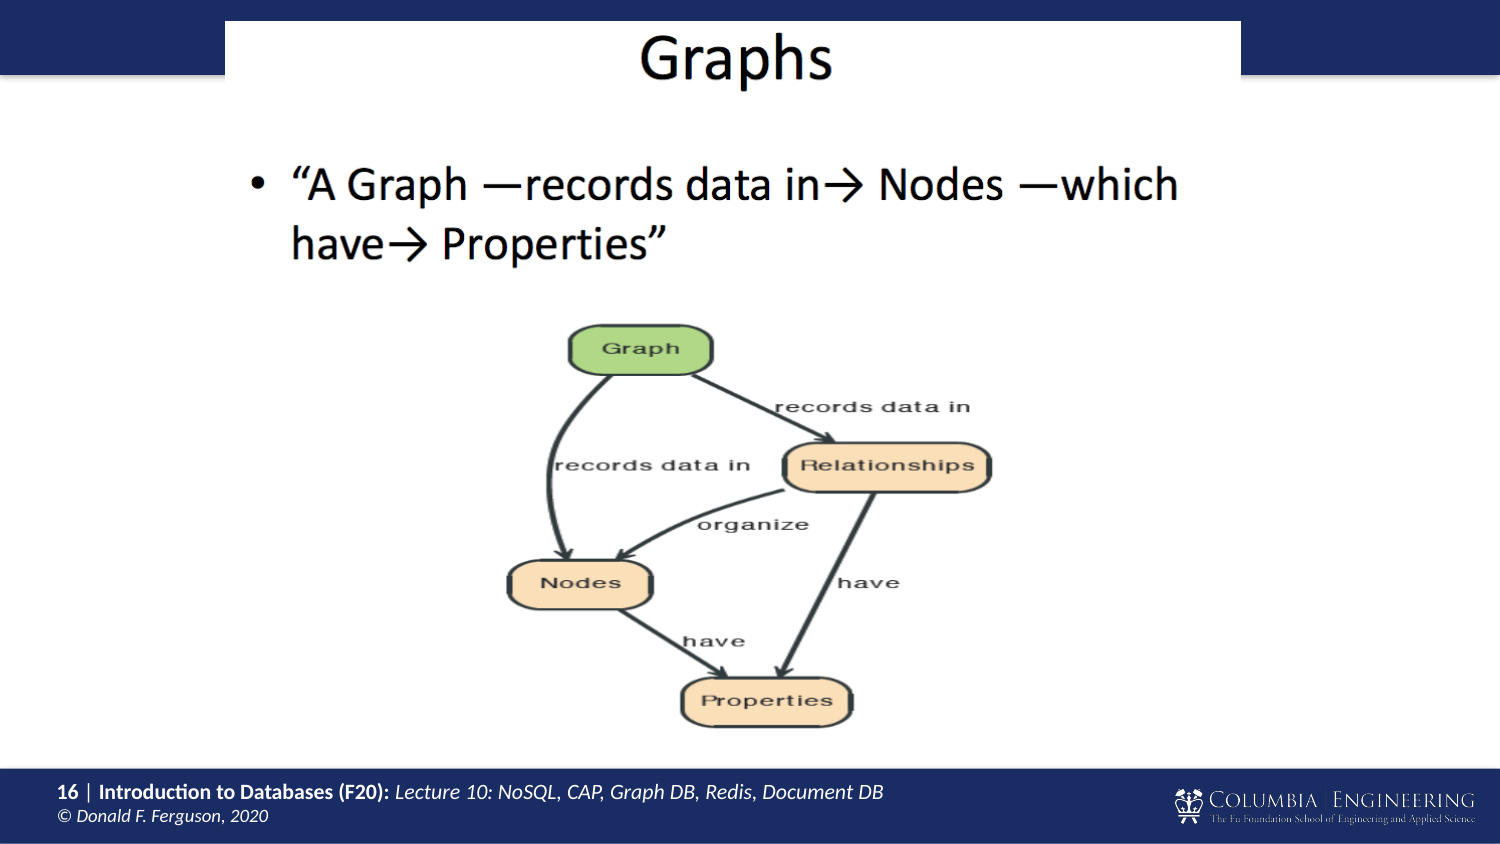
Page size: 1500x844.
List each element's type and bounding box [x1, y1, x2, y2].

picture [224, 21, 1241, 742]
